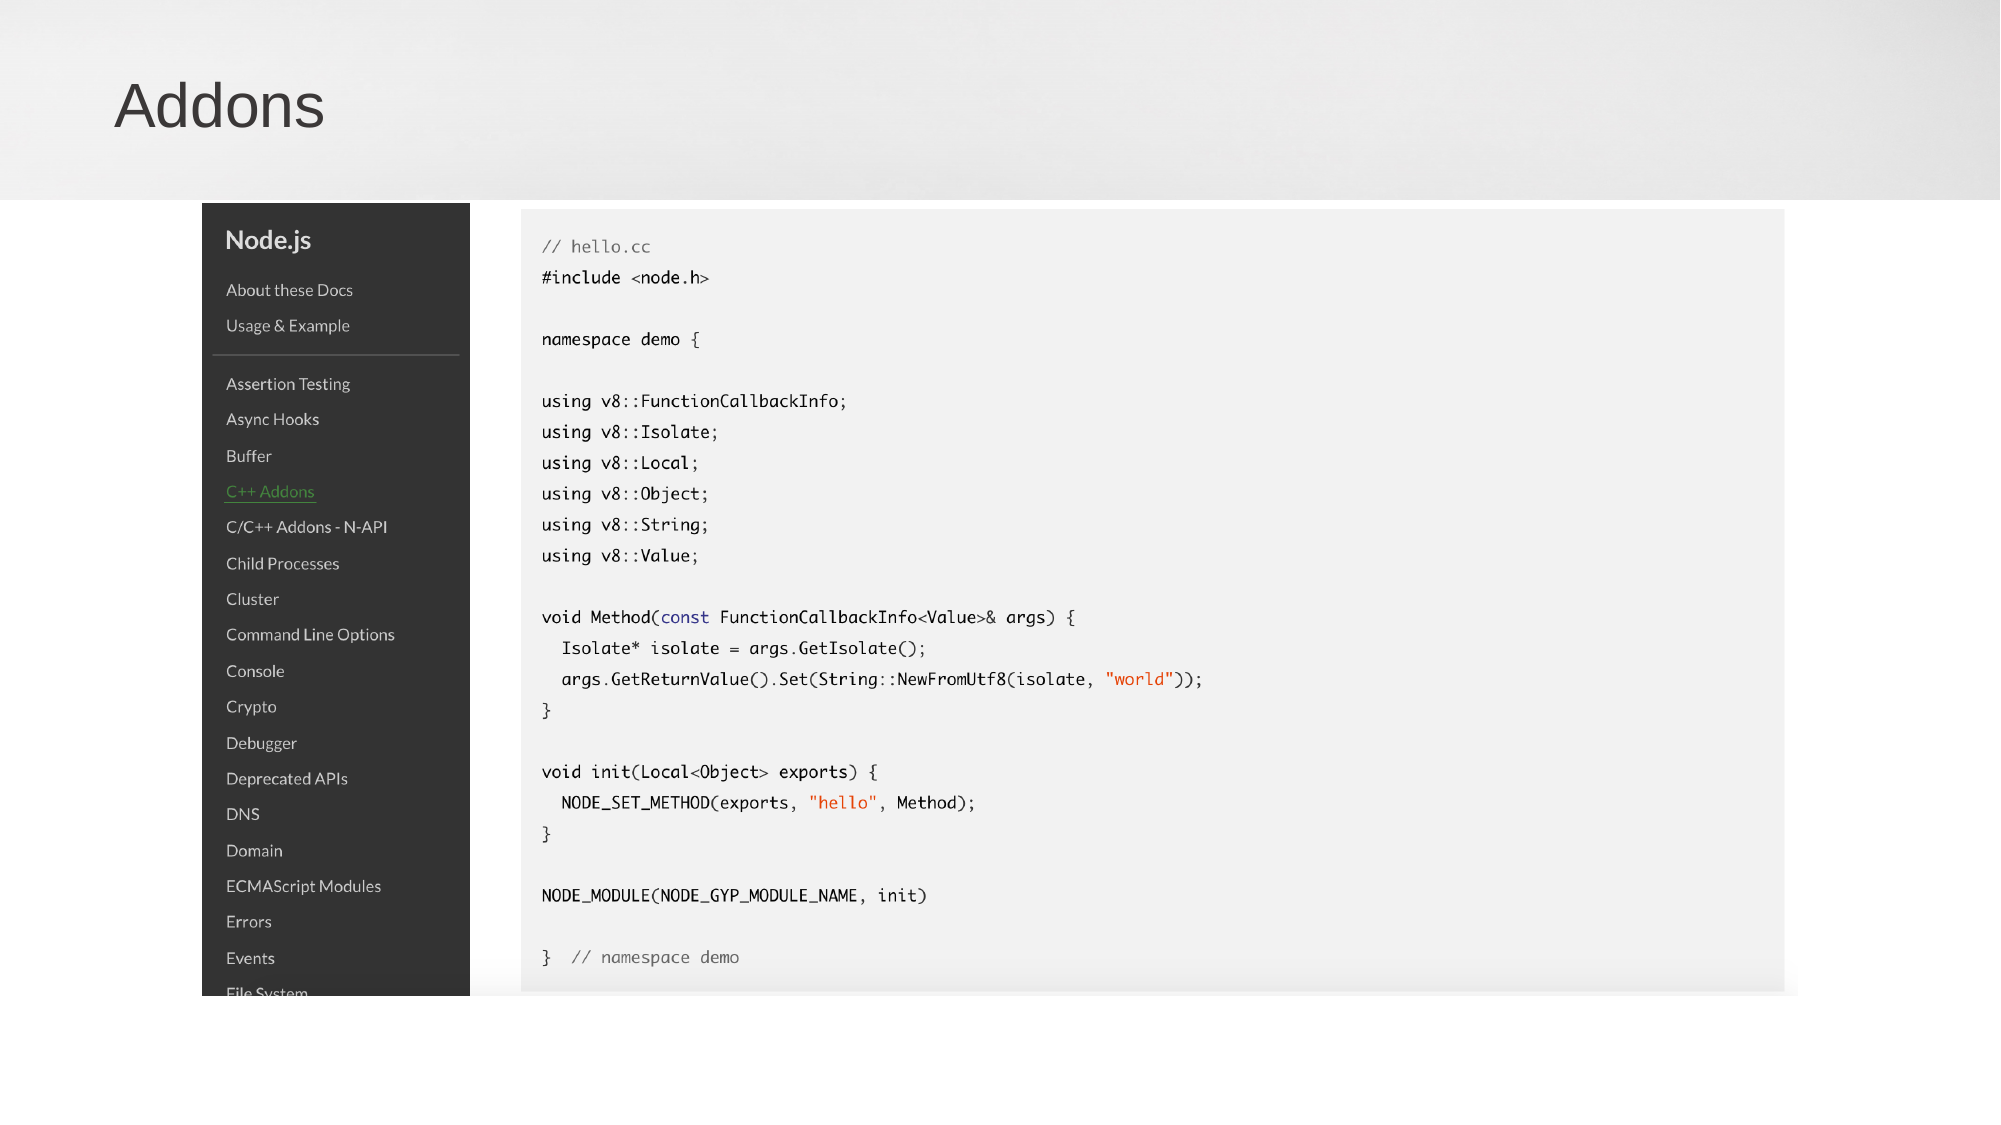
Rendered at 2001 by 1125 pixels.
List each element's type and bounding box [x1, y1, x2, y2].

picture [0, 0, 2000, 200]
picture [202, 203, 1798, 996]
